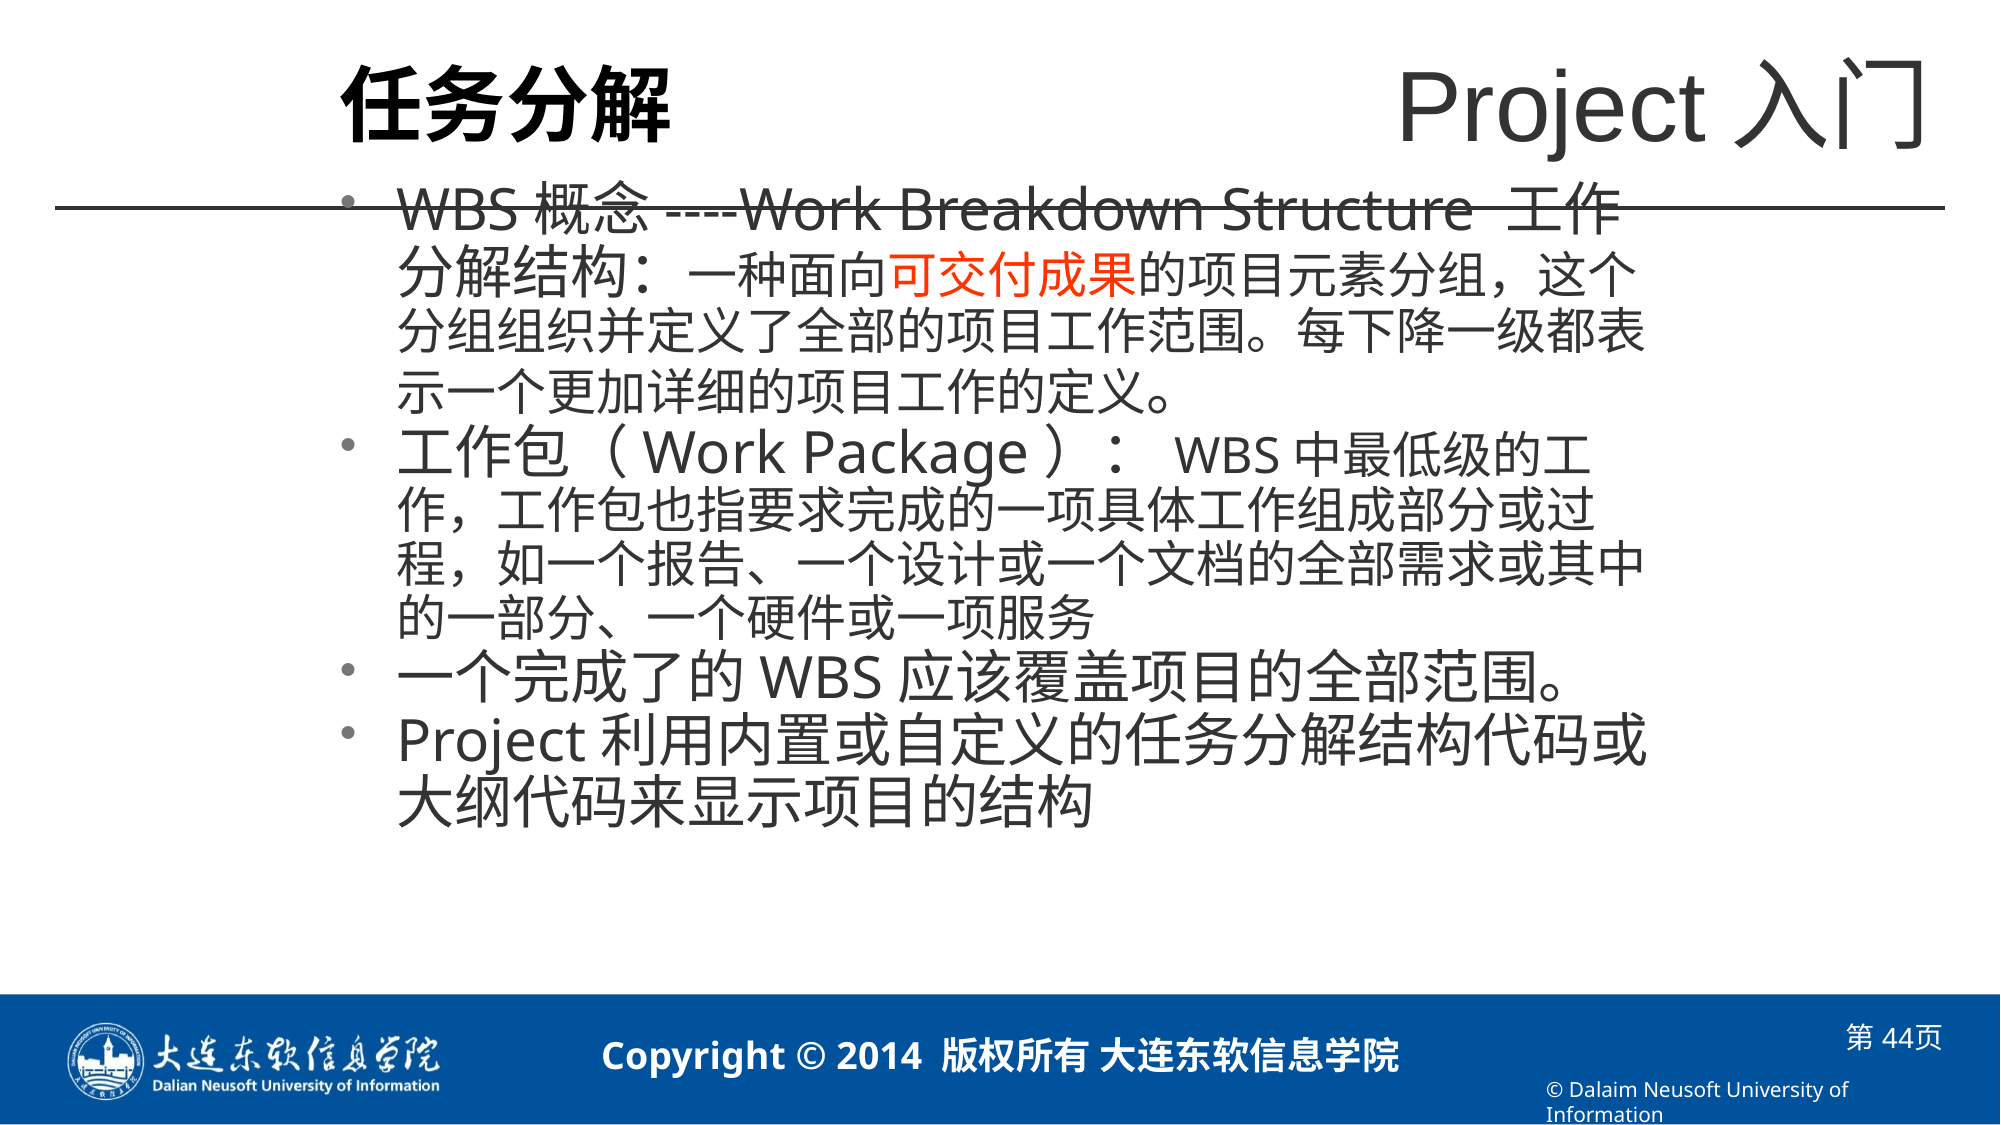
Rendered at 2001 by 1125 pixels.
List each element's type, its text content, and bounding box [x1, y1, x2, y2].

list WBS概念----Work Breakdown Structure 工作分解结构：一种面向可交付成果的项目元素分组，这个分组组织并定义了全部的项目工作范围。每下降一级都表示一个更加详细的项目工作的定义。 工作包（Work Package）：WBS中最低级的工作，工作包也指要求完成的一项具体工作组成部分或过程，如一个报告、一个设计或一个文档的全部需求或其中的一部分、一个硬件或一项服务 一个完成了的WBS应该覆盖项目的全部范围。 Project利用内置或自定义的任务分解结构代码或大纲代码来显示项目的结构 [324, 172, 1675, 1071]
picture [55, 1016, 445, 1103]
title 任务分解 [324, 45, 1675, 161]
